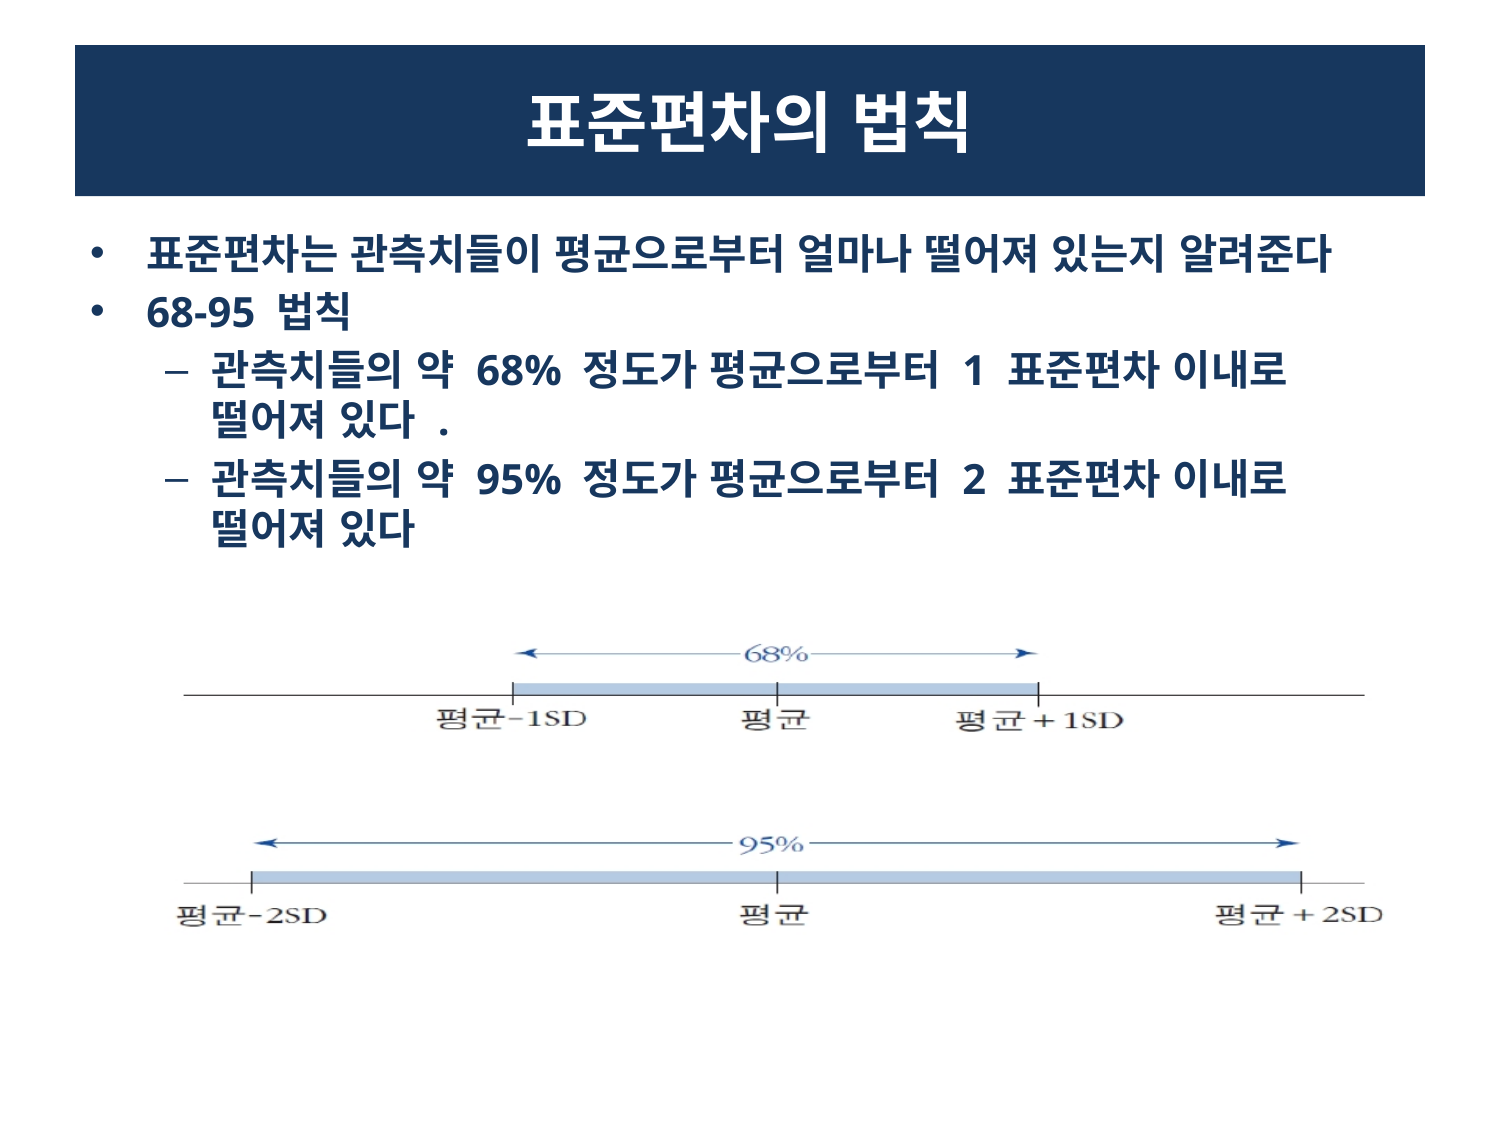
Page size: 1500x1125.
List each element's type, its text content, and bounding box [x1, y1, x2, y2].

picture [111, 621, 1440, 952]
title 표준편차의 법칙 [75, 45, 1425, 197]
list 표준편차는 관측치들이 평균으로부터 얼마나 떨어져 있는지 알려준다 68-95 법칙 관측치들의 약 68% 정도가 평균으로부터 1 표준편차 이내로 떨어져 있다 . 관측치들의 약 95% 정도가 평균으로부터 2 표준편차 이내로 떨어져 있다 [75, 219, 1425, 1005]
